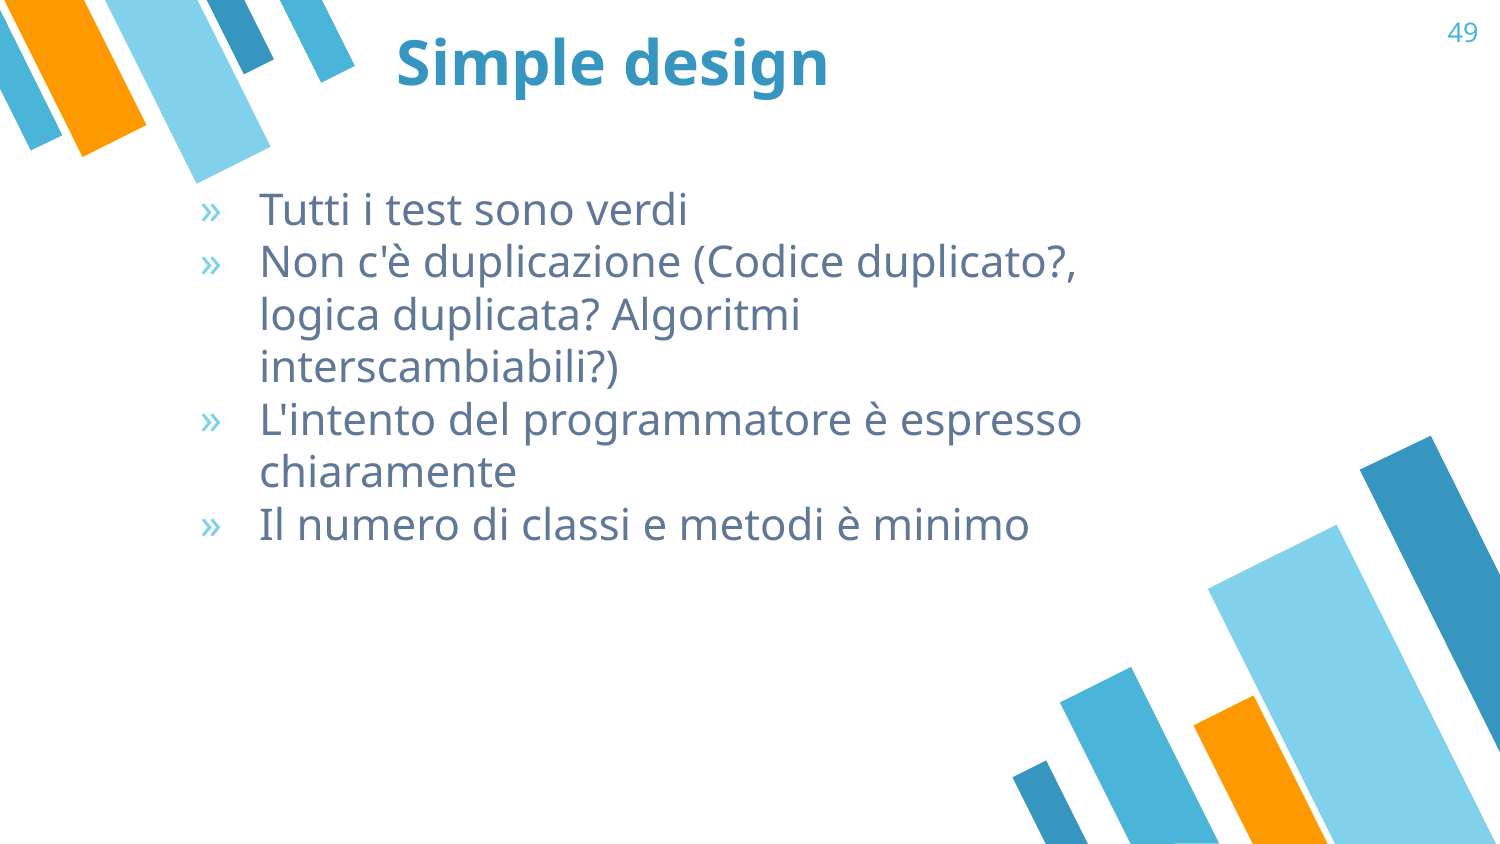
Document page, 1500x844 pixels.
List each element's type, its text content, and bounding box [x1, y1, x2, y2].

slide_number ‹#› [1403, 0, 1494, 65]
list Tutti i test sono verdi Non c'è duplicazione (Codice duplicato?, logica duplicata? Algoritmi interscambiabili?) L'intento del programmatore è espresso chiaramente Il numero di classi e metodi è minimo [169, 166, 1115, 585]
title Simple design [381, 1, 1500, 113]
